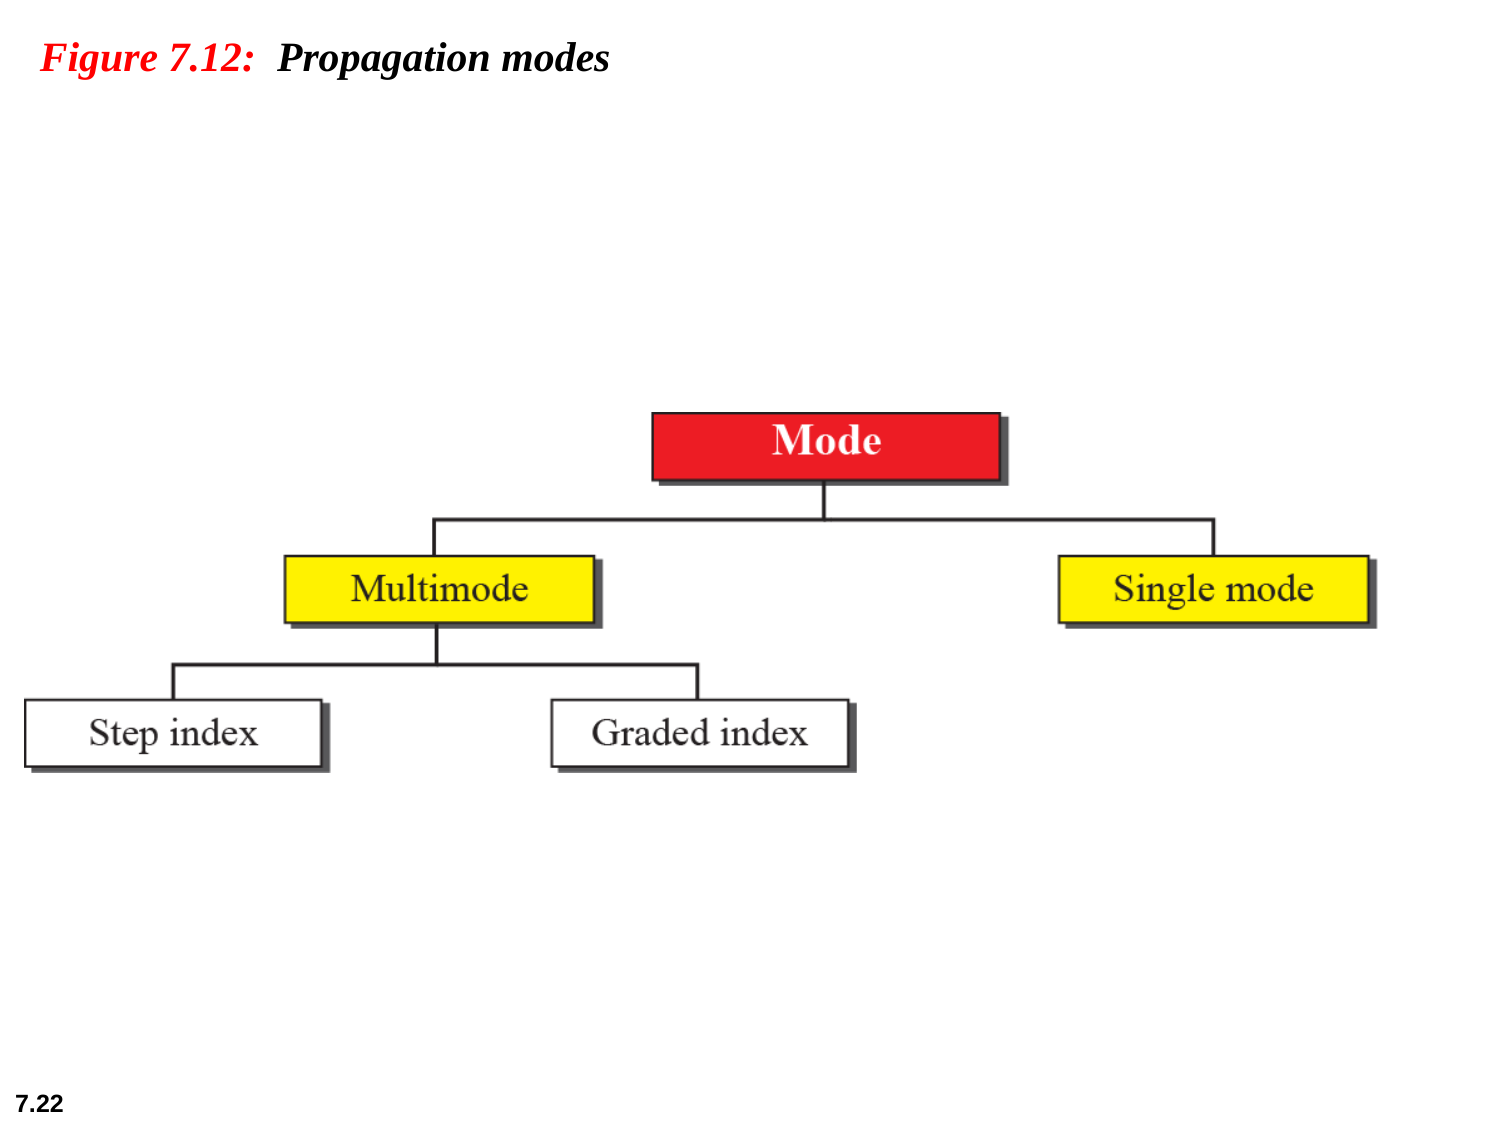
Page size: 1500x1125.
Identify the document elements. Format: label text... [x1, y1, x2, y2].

text_box Figure 7.12: Propagation modes [24, 22, 1363, 87]
picture [24, 412, 1378, 773]
text_box 7.‹#› [0, 1049, 313, 1125]
